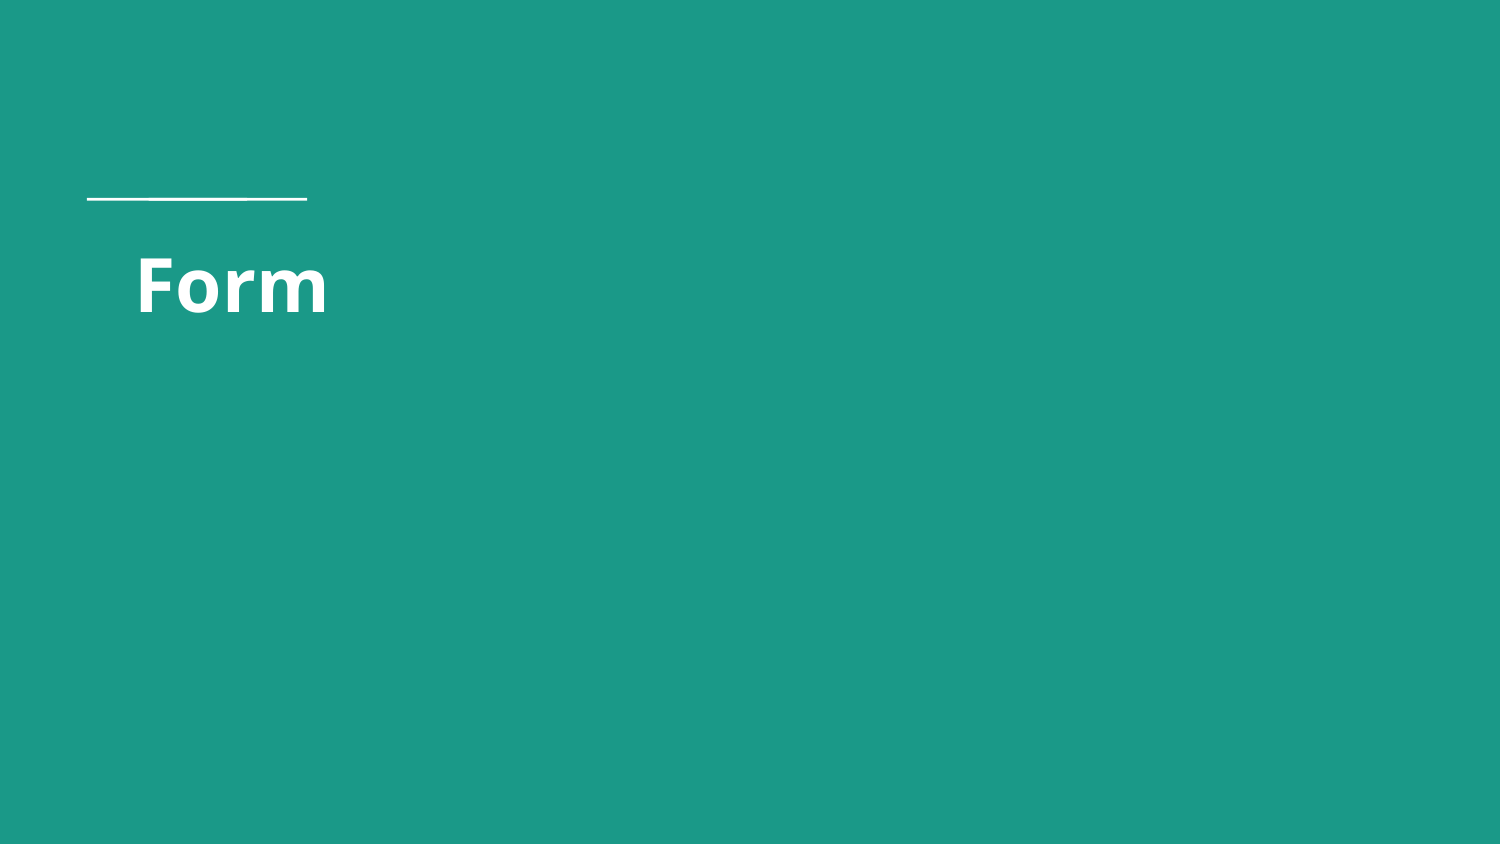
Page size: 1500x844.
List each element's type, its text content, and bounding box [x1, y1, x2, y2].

title Form [119, 216, 1381, 466]
